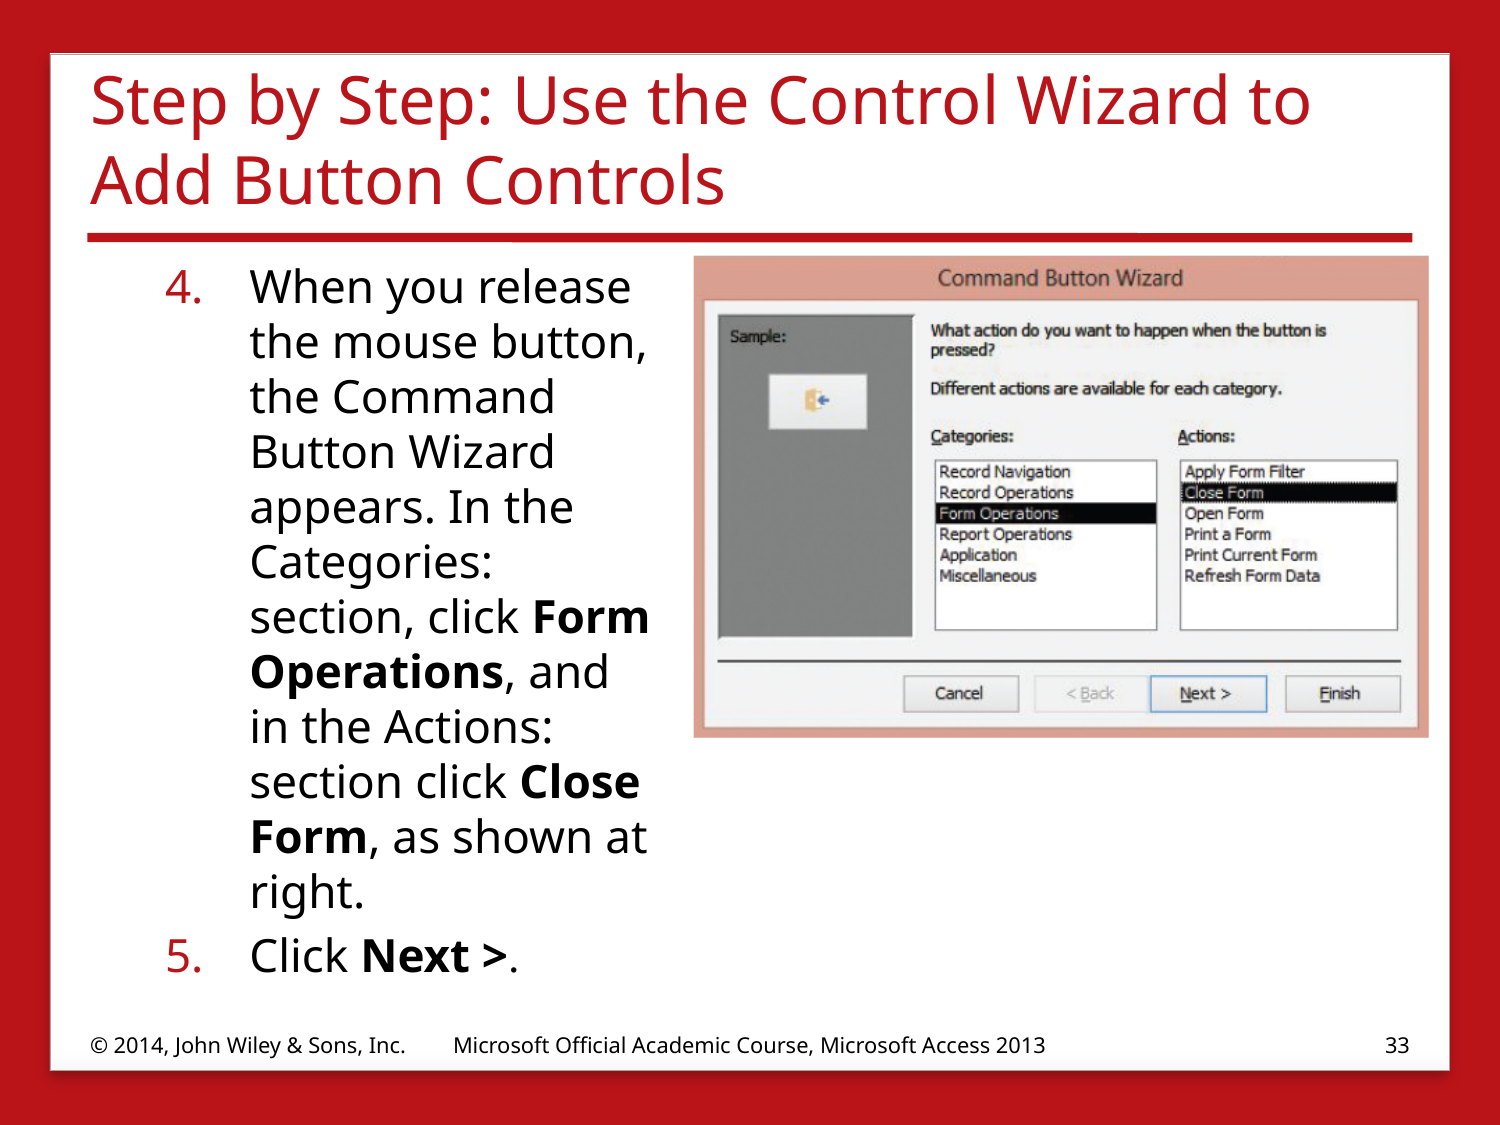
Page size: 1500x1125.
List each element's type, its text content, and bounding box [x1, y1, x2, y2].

title Step by Step: Use the Control Wizard to Add Button Controls [74, 74, 1426, 226]
slide_number © 2014, John Wiley & Sons, Inc. [74, 1024, 426, 1103]
footer Microsoft Official Academic Course, Microsoft Access 2013 [431, 1024, 1069, 1103]
picture [687, 249, 1436, 746]
slide_number 33 [1074, 1024, 1426, 1103]
list When you release the mouse button, the Command Button Wizard appears. In the Categories: section, click Form Operations, and in the Actions: section click Close Form, as shown at right. Click Next >. [75, 249, 675, 1063]
